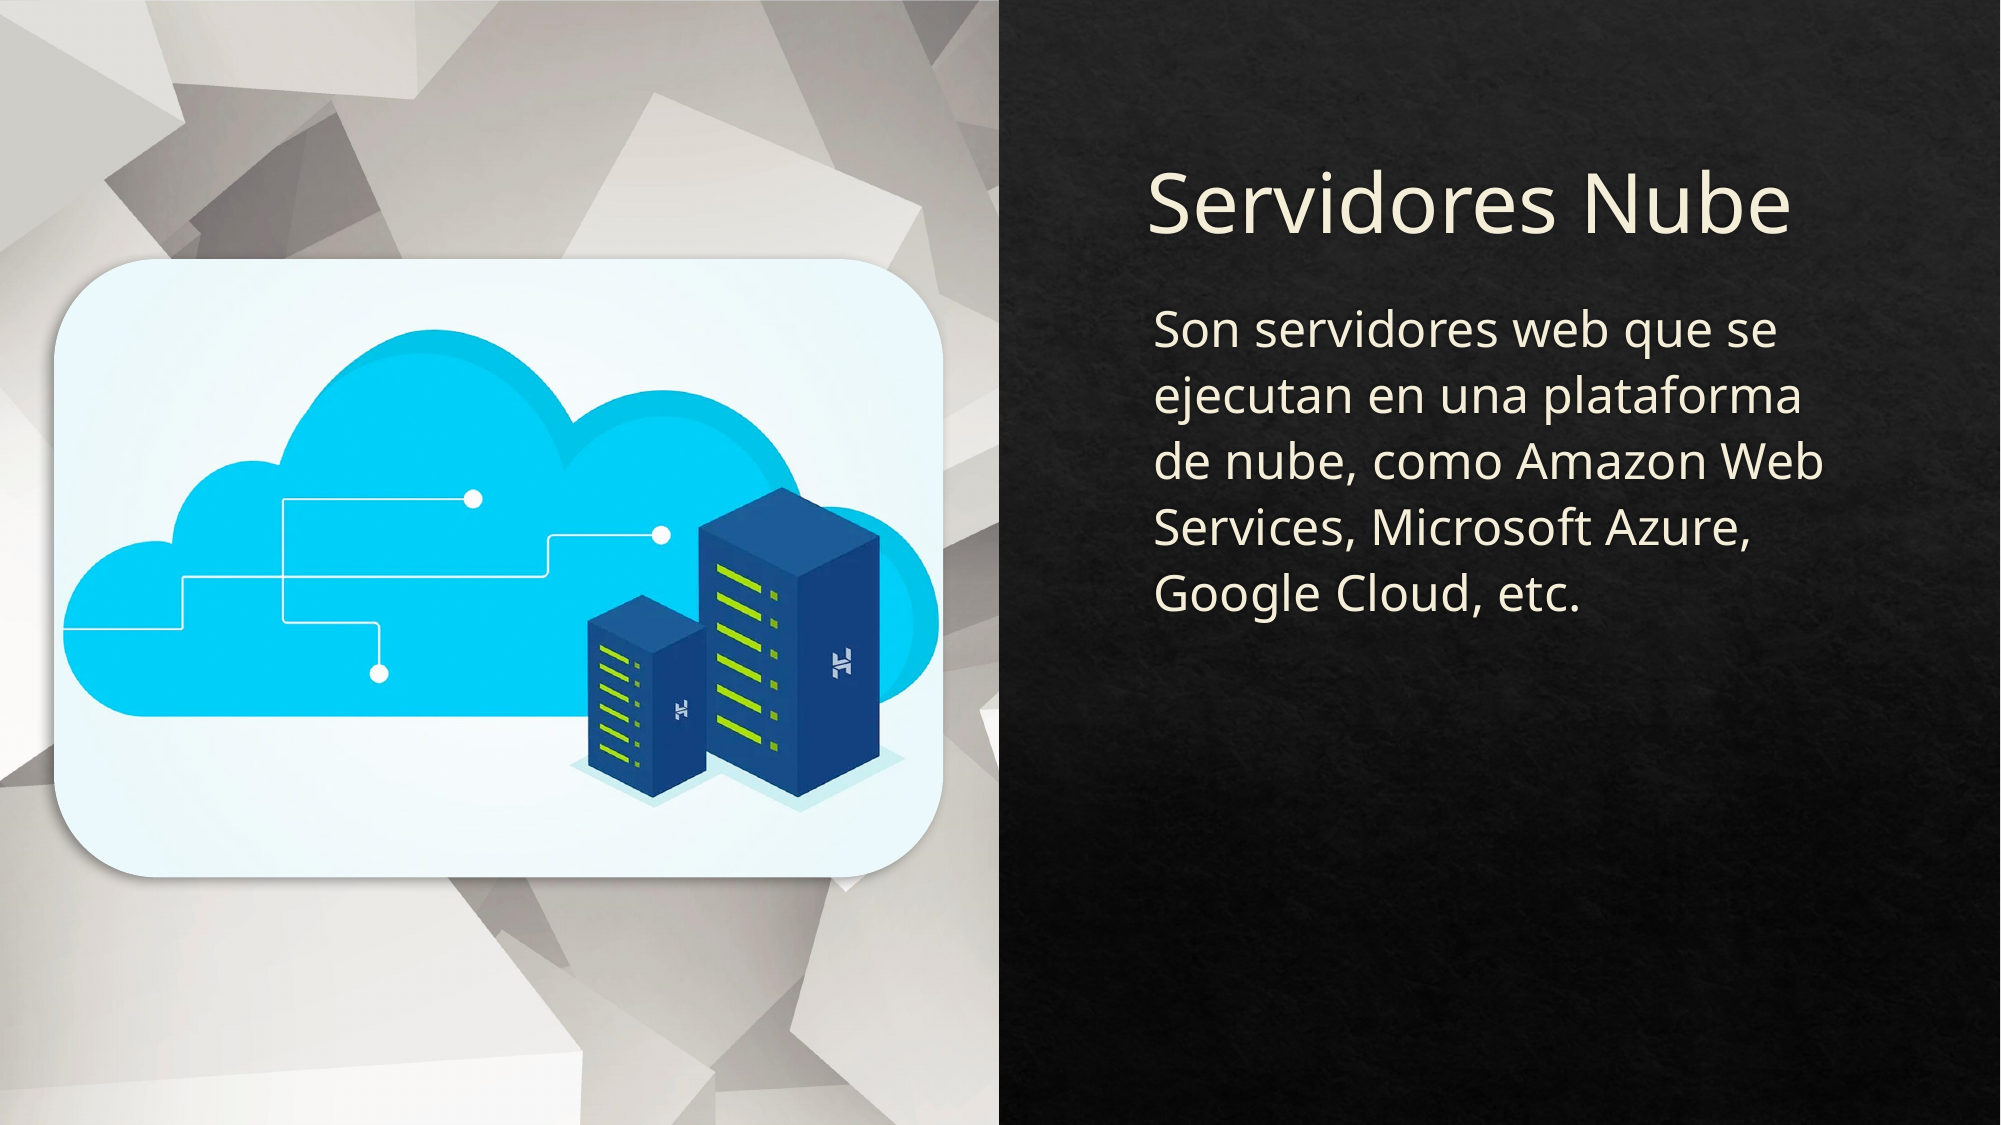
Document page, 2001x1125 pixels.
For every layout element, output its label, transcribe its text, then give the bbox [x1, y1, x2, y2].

title Servidores Nube [1131, 99, 1877, 260]
list Son servidores web que se ejecutan en una plataforma de nube, como Amazon Web Services, Microsoft Azure, Google Cloud, etc. [1131, 284, 1855, 1044]
picture [0, 0, 999, 1125]
